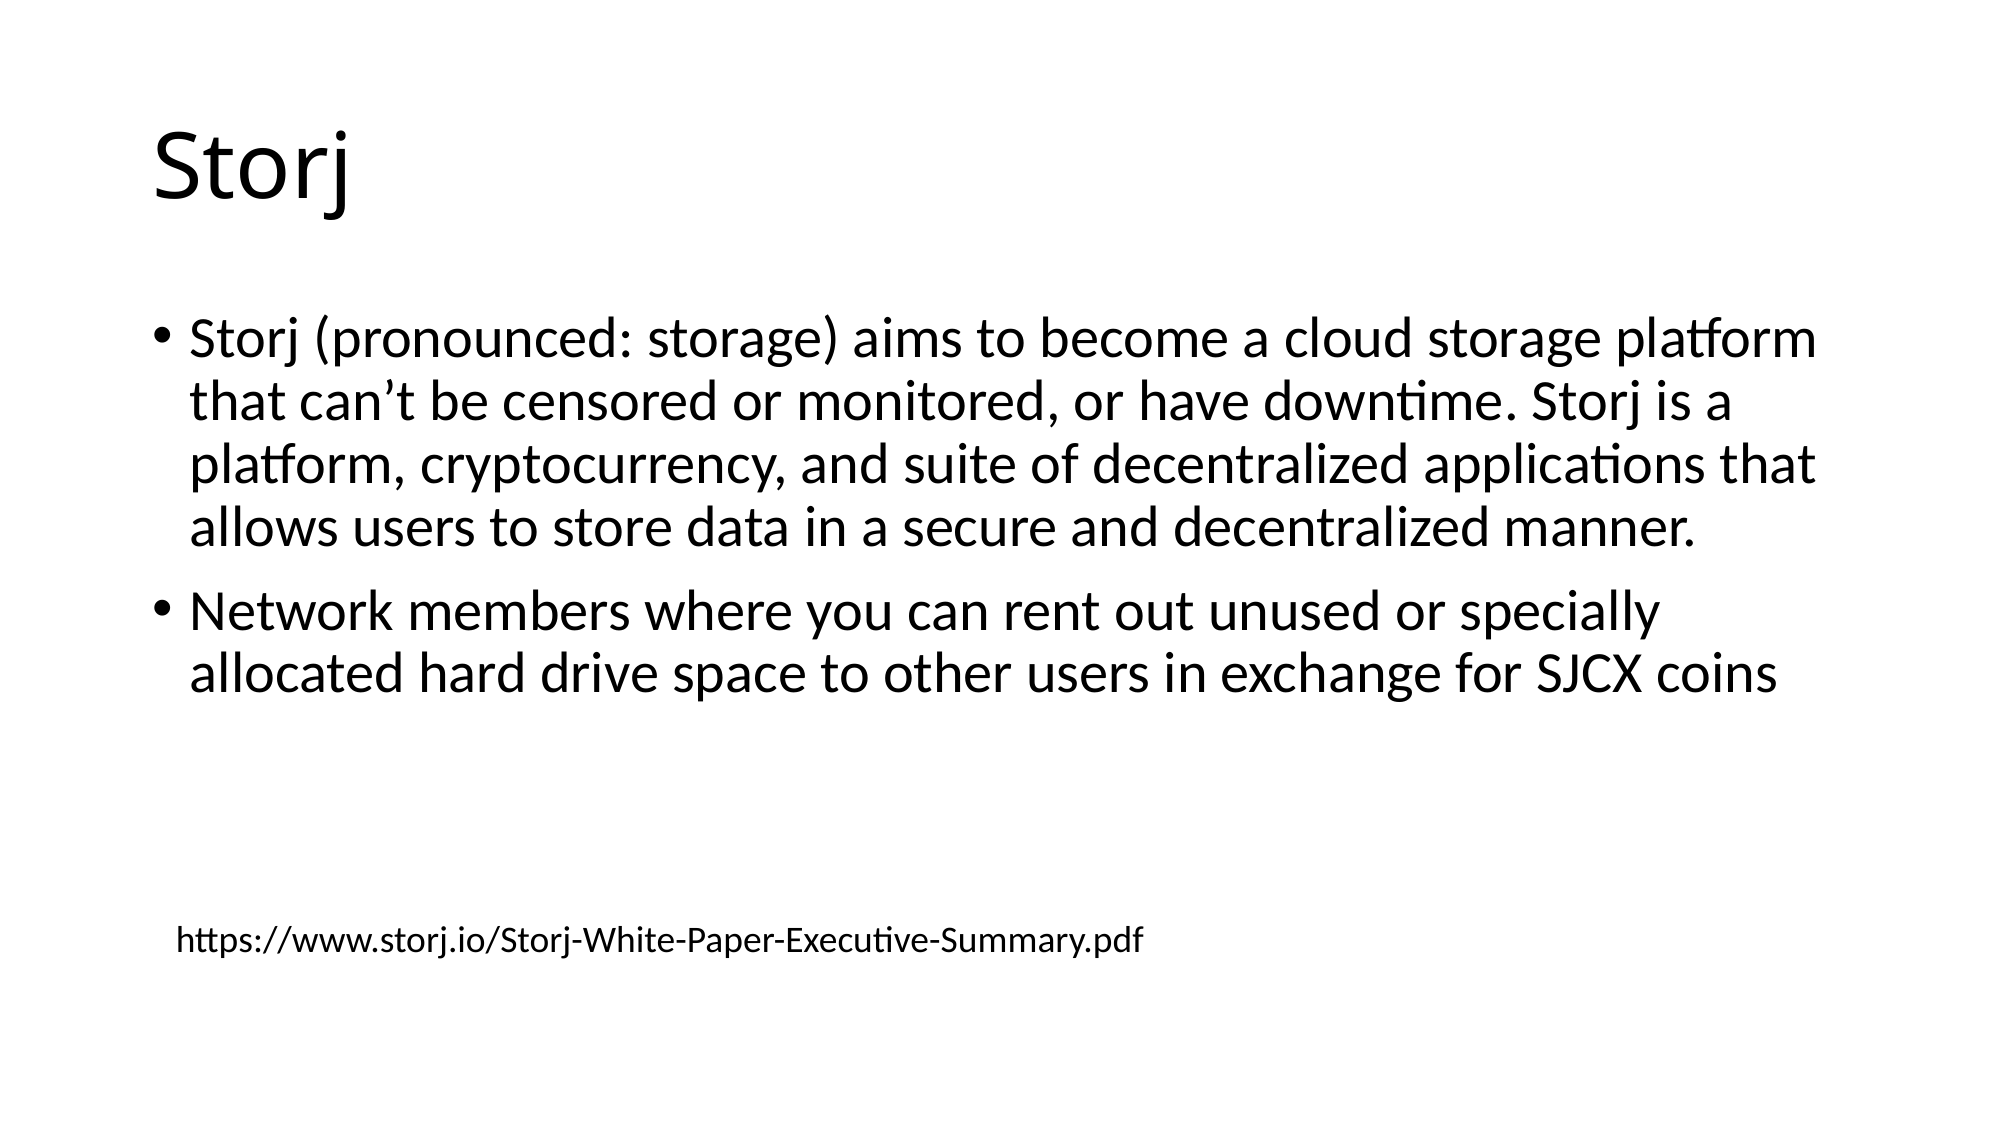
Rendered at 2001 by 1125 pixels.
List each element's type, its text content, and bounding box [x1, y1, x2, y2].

title Storj [137, 59, 1863, 278]
list Storj (pronounced: storage) aims to become a cloud storage platform that can’t be censored or monitored, or have downtime. Storj is a platform, cryptocurrency, and suite of decentralized applications that allows users to store data in a secure and decentralized manner. Network members where you can rent out unused or specially allocated hard drive space to other users in exchange for SJCX coins [137, 299, 1863, 1014]
text_box https://www.storj.io/Storj-White-Paper-Executive-Summary.pdf [160, 907, 1617, 967]
